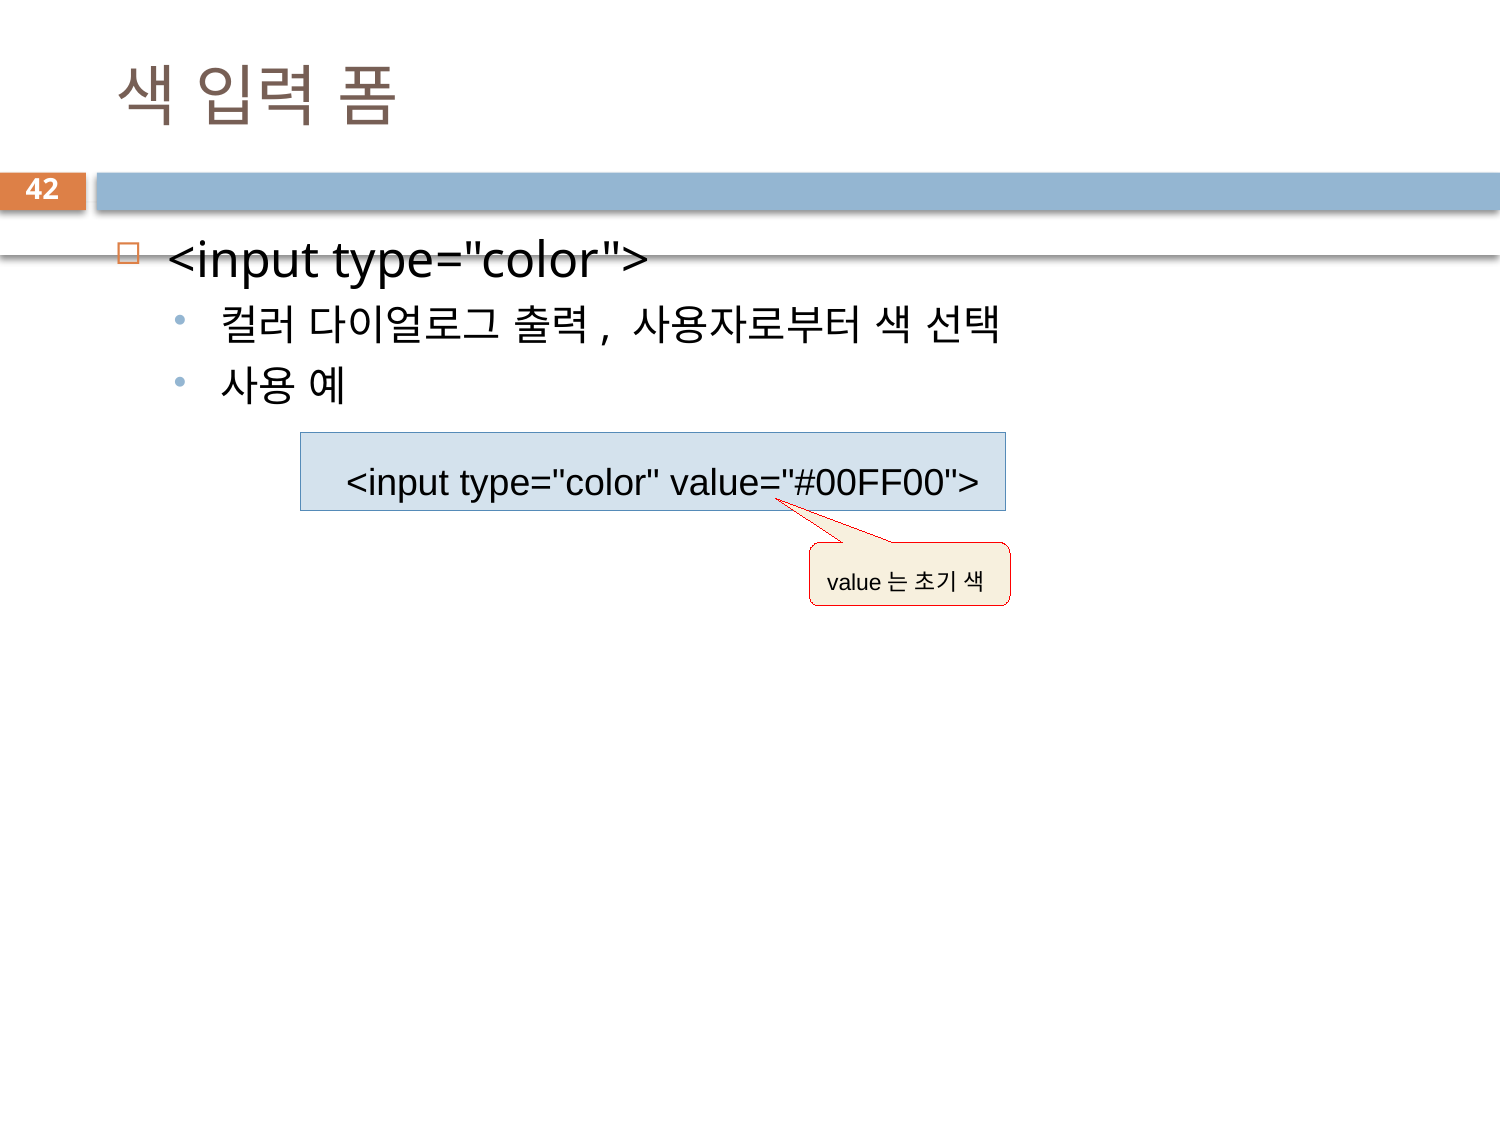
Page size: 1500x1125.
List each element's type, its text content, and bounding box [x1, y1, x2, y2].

title 색 입력 폼 [100, 37, 1438, 149]
slide_number 42 [0, 170, 87, 211]
text_box <input type="color" value="#00FF00"> [300, 432, 1006, 511]
list <input type="color"> 컬러 다이얼로그 출력, 사용자로부터 색 선택 사용 예 [100, 219, 1438, 1047]
text_box value는 초기 색 [775, 498, 1011, 606]
